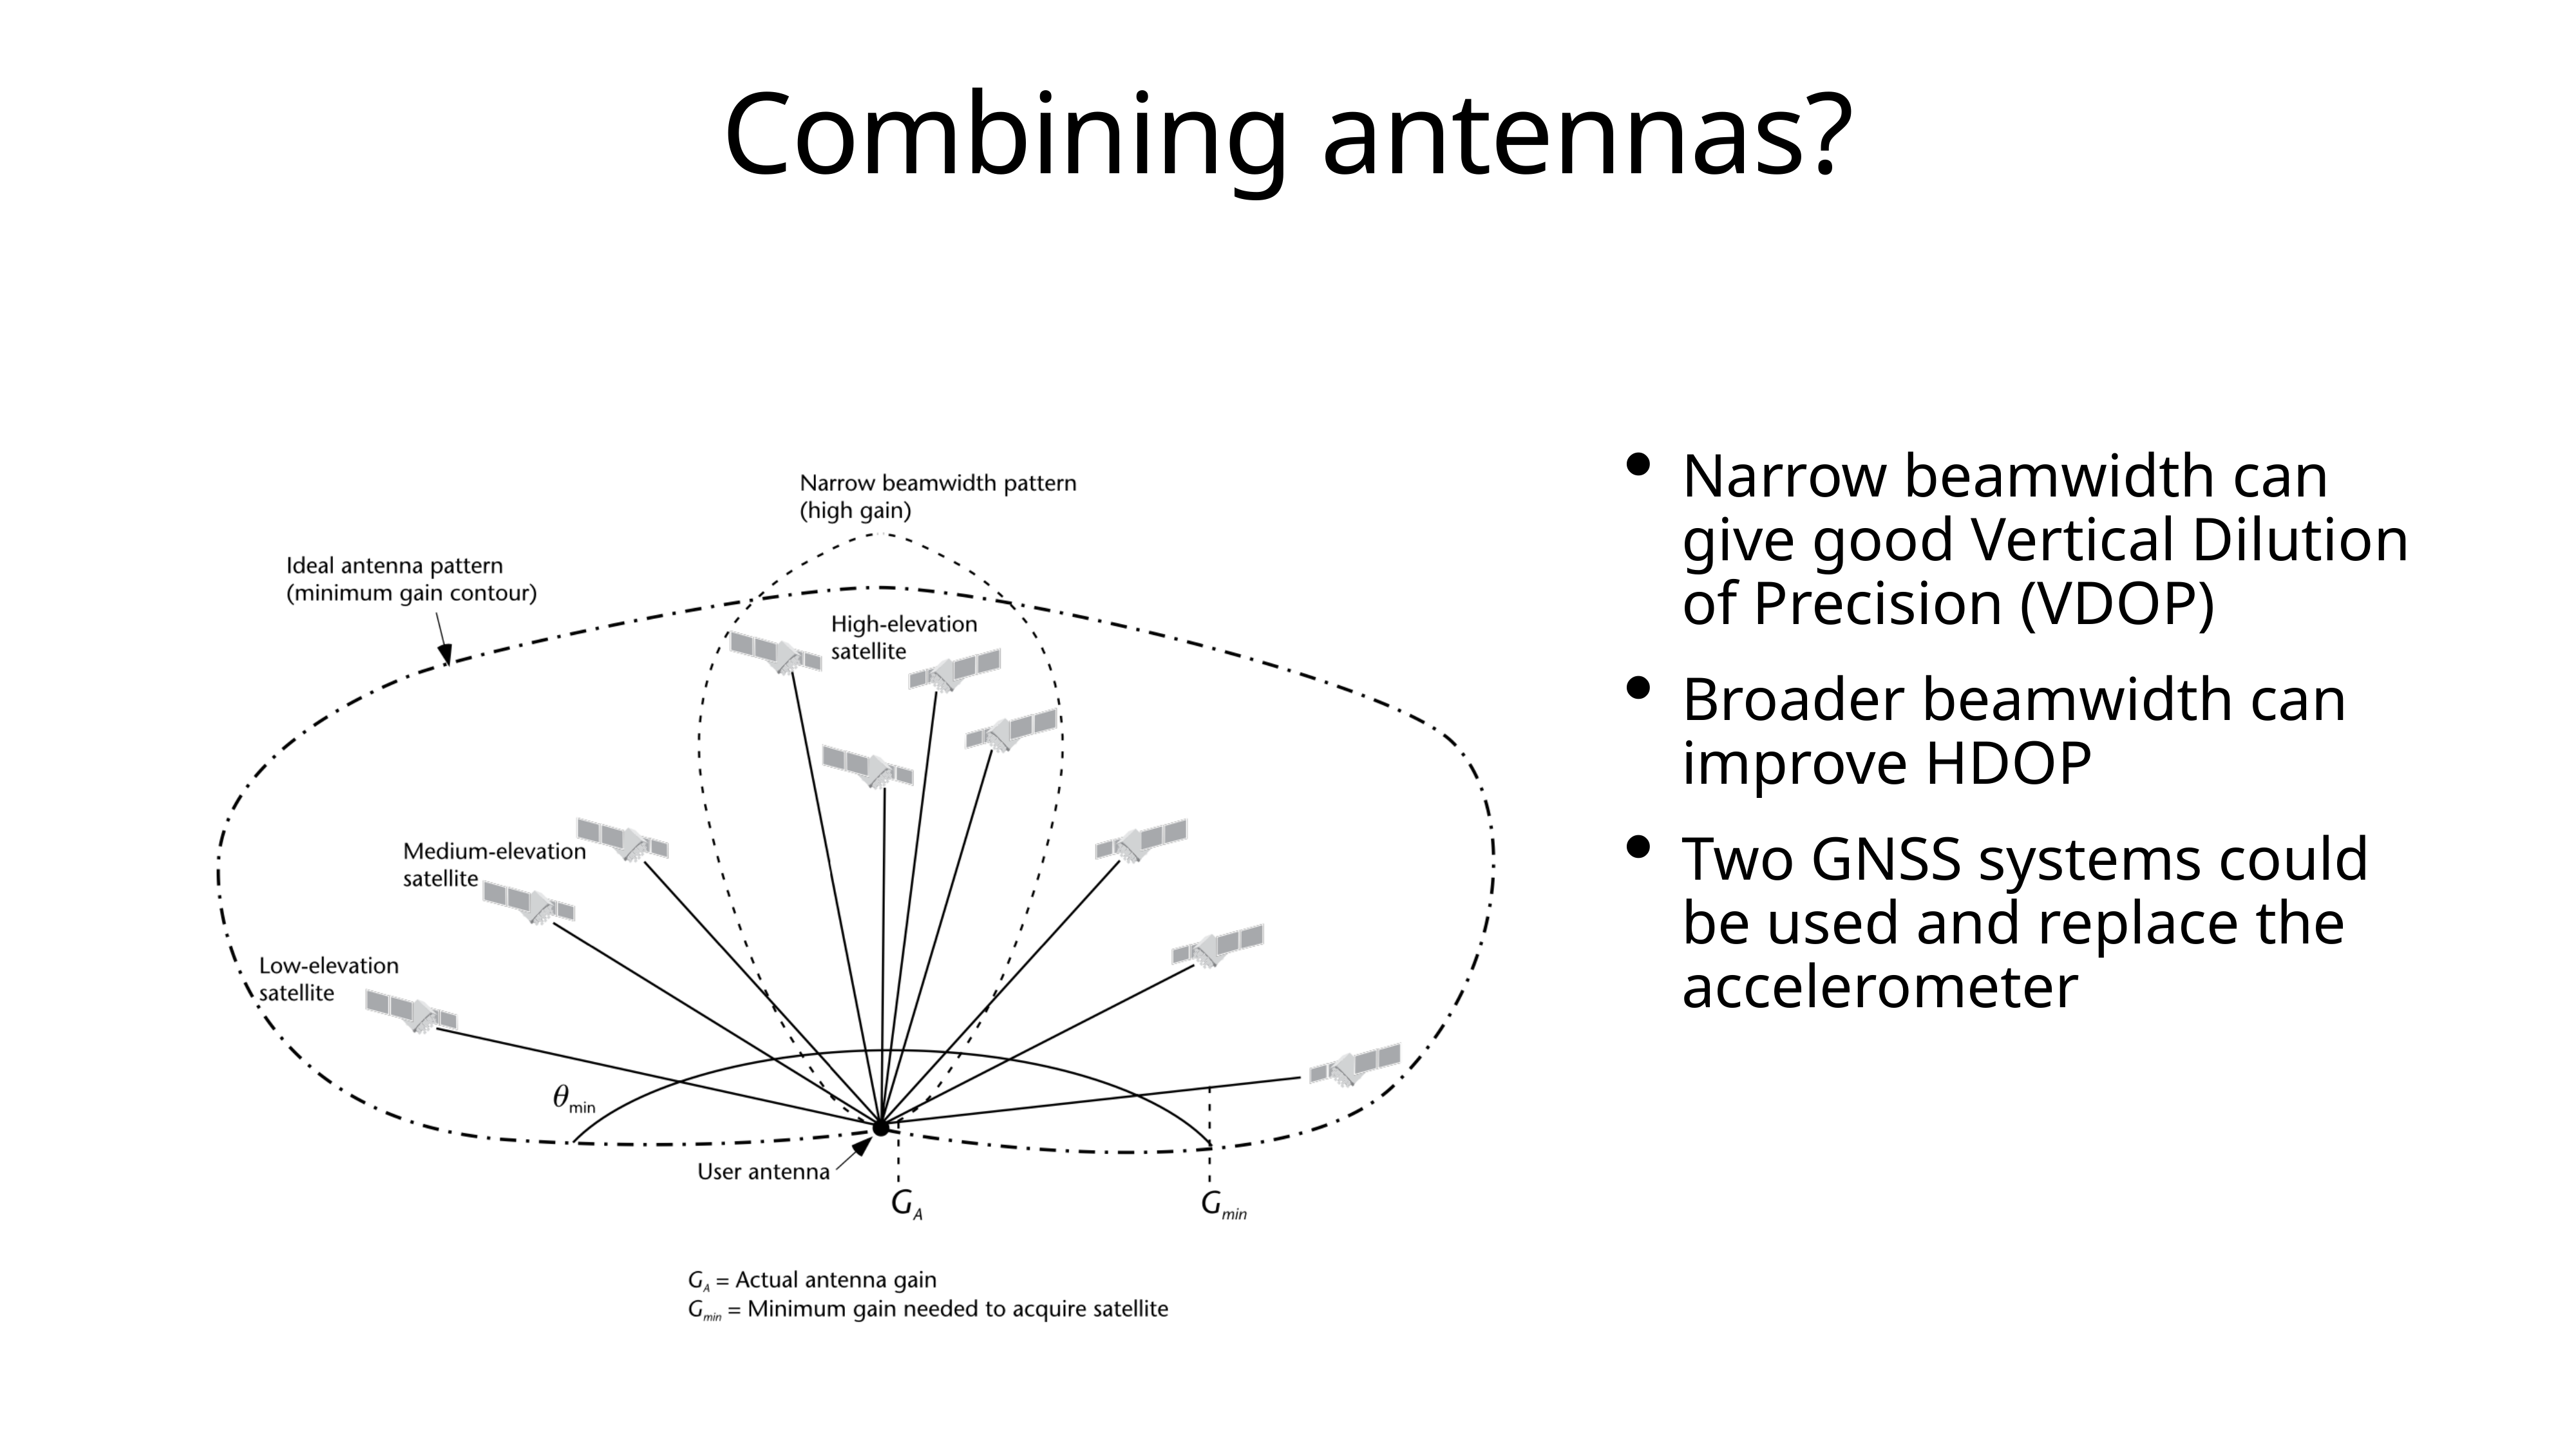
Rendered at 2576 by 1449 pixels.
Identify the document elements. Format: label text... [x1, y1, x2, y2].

title Combining antennas? [128, 81, 2448, 265]
picture [97, 435, 1601, 1342]
list Narrow beamwidth can give good Vertical Dilution of Precision (VDOP) Broader beamwidth can improve HDOP Two GNSS systems could be used and replace the accelerometer [1618, 440, 2441, 1338]
